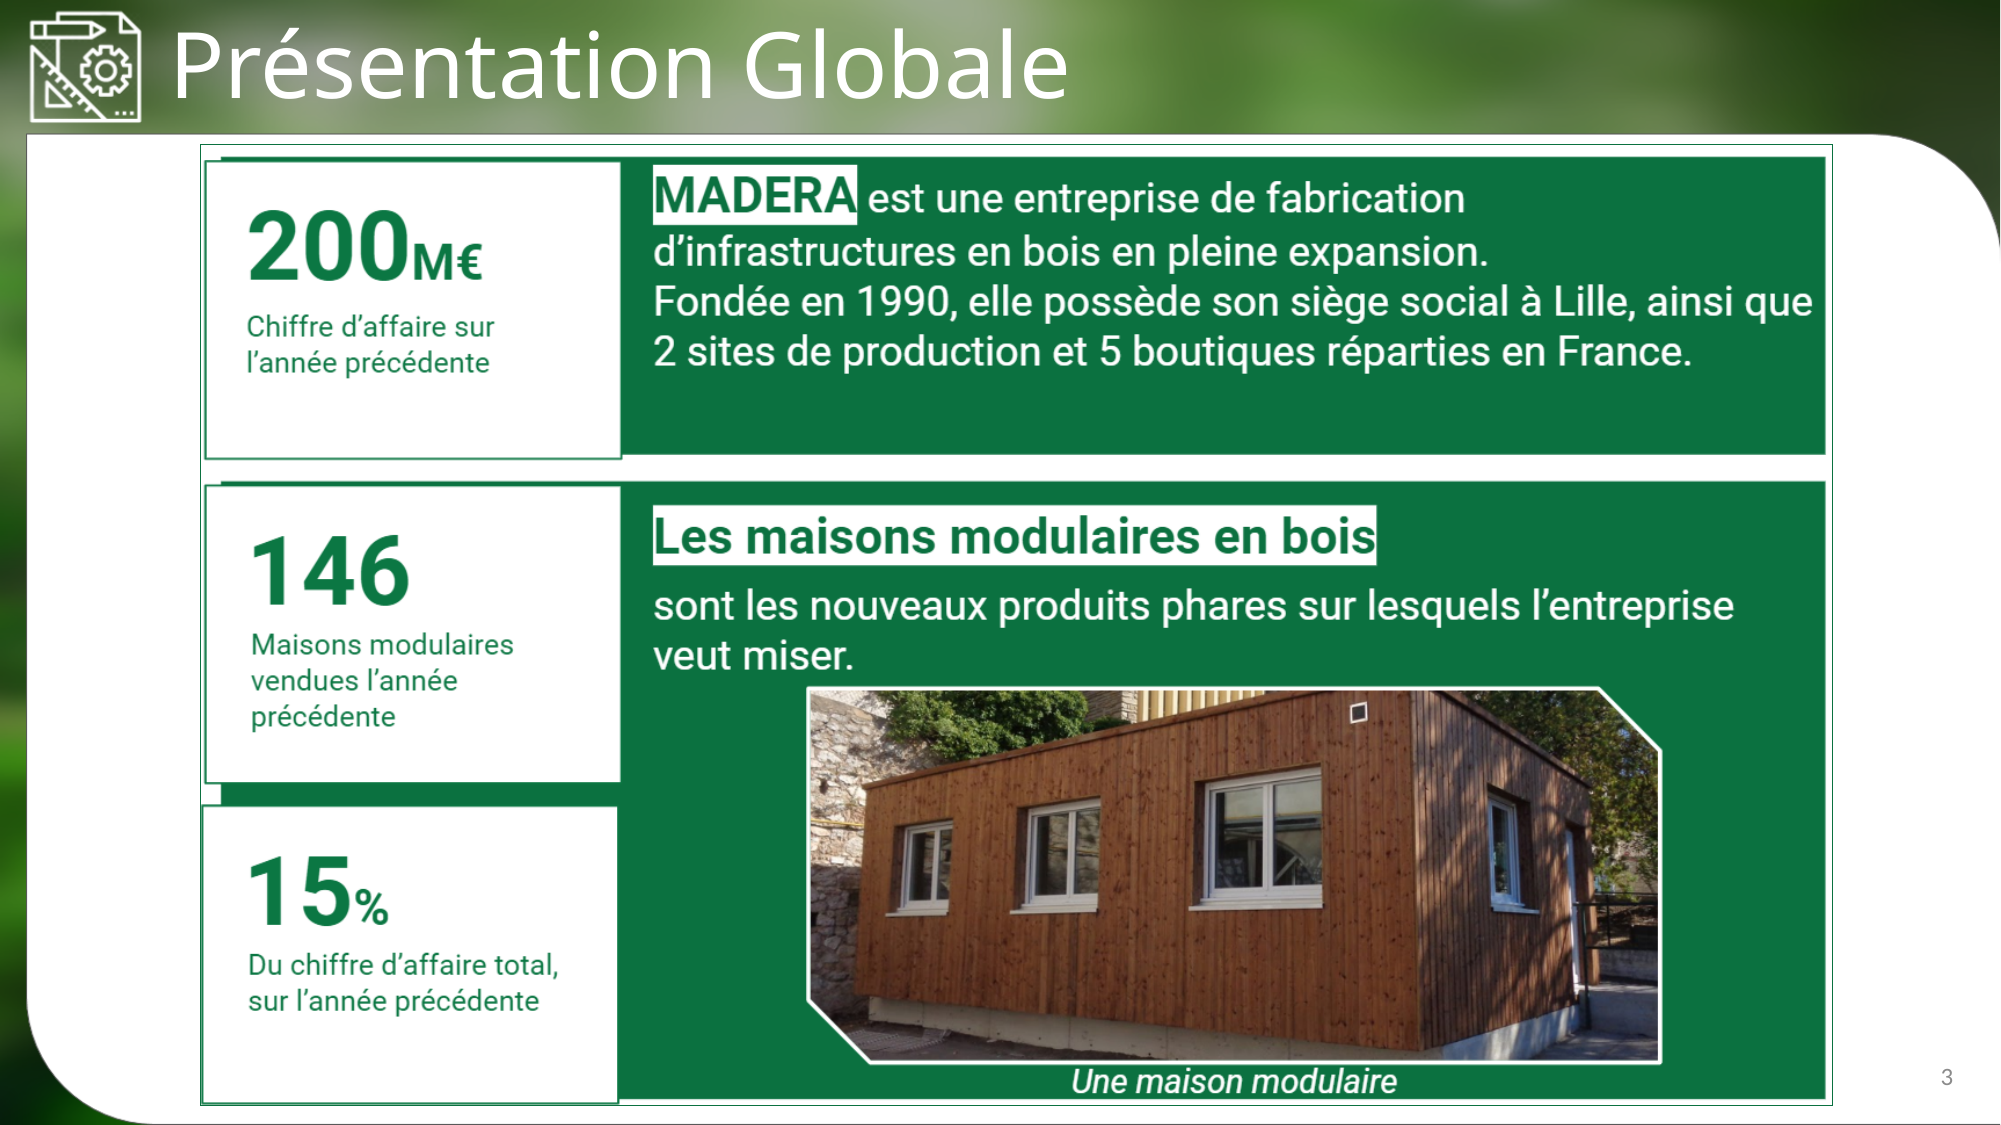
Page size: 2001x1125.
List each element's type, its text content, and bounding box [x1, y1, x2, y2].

slide_number 3 [1833, 1045, 1969, 1106]
picture [0, 0, 2001, 1125]
text_box Présentation Globale [154, 0, 1879, 170]
